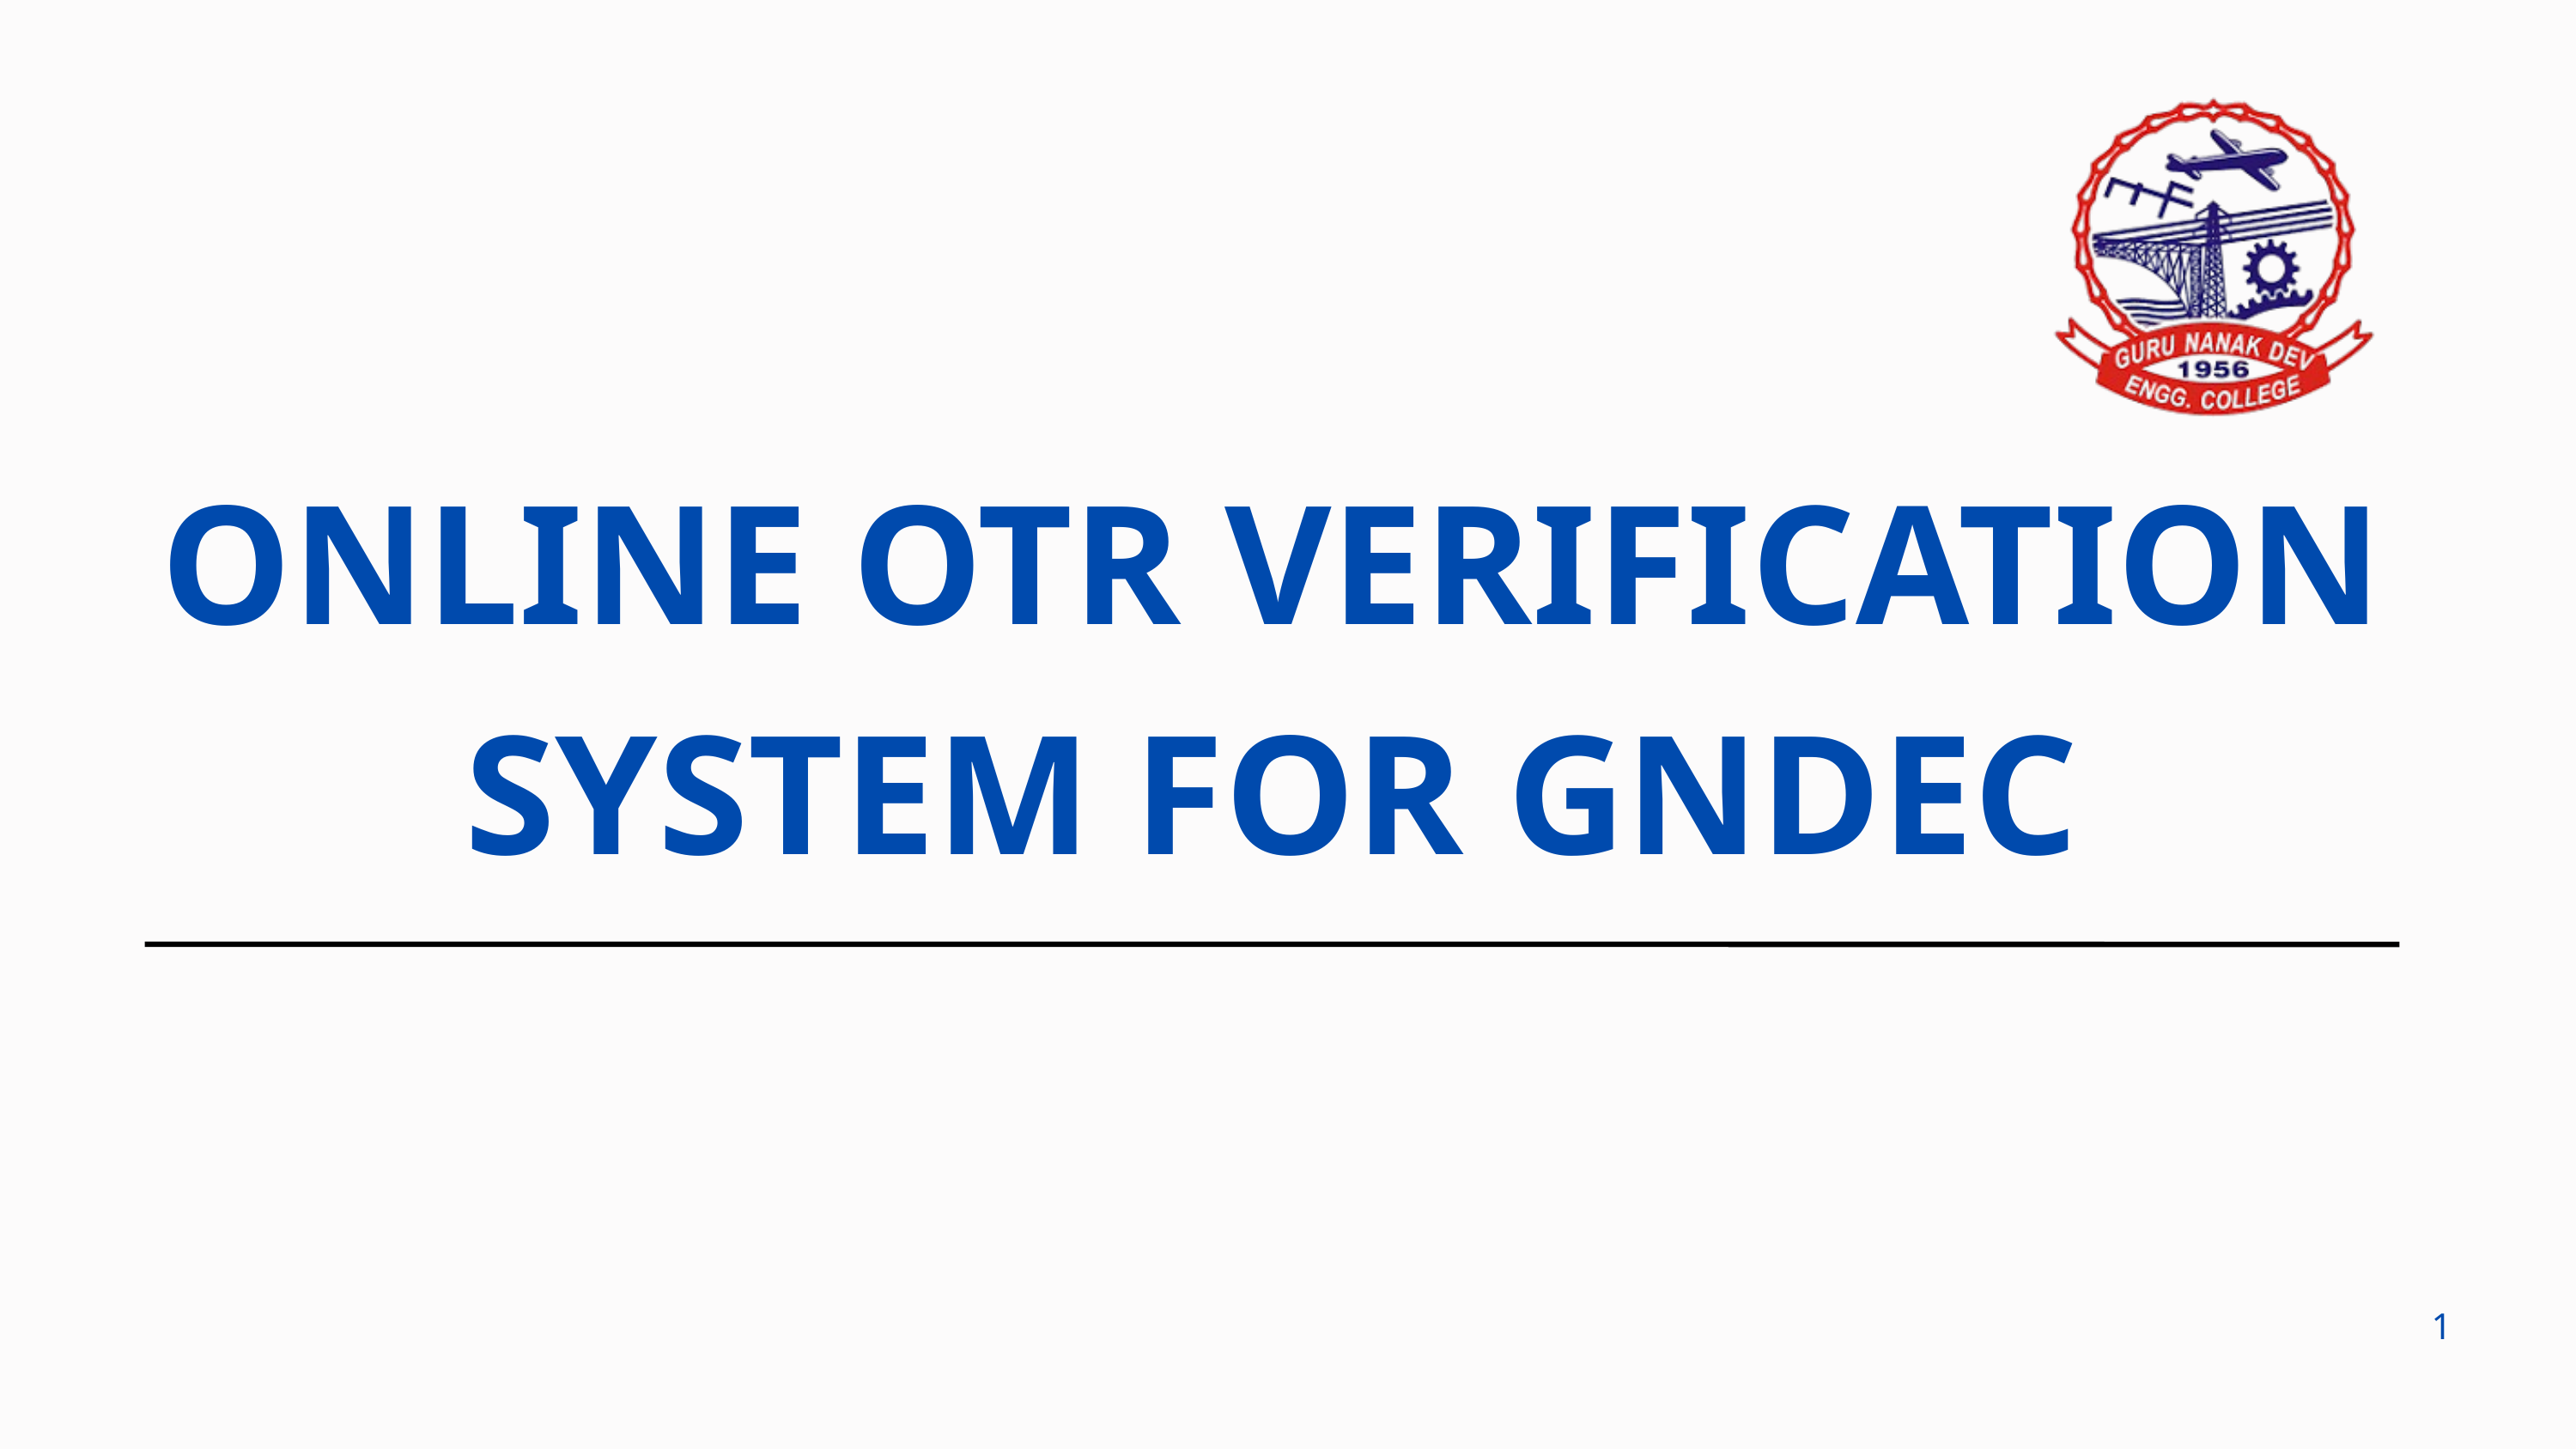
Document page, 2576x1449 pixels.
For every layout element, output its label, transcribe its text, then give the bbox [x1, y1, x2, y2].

text_box 1 [2431, 1296, 2452, 1348]
text_box [2029, 83, 2400, 427]
text_box ONLINE OTR VERIFICATION SYSTEM FOR GNDEC [144, 427, 2400, 888]
